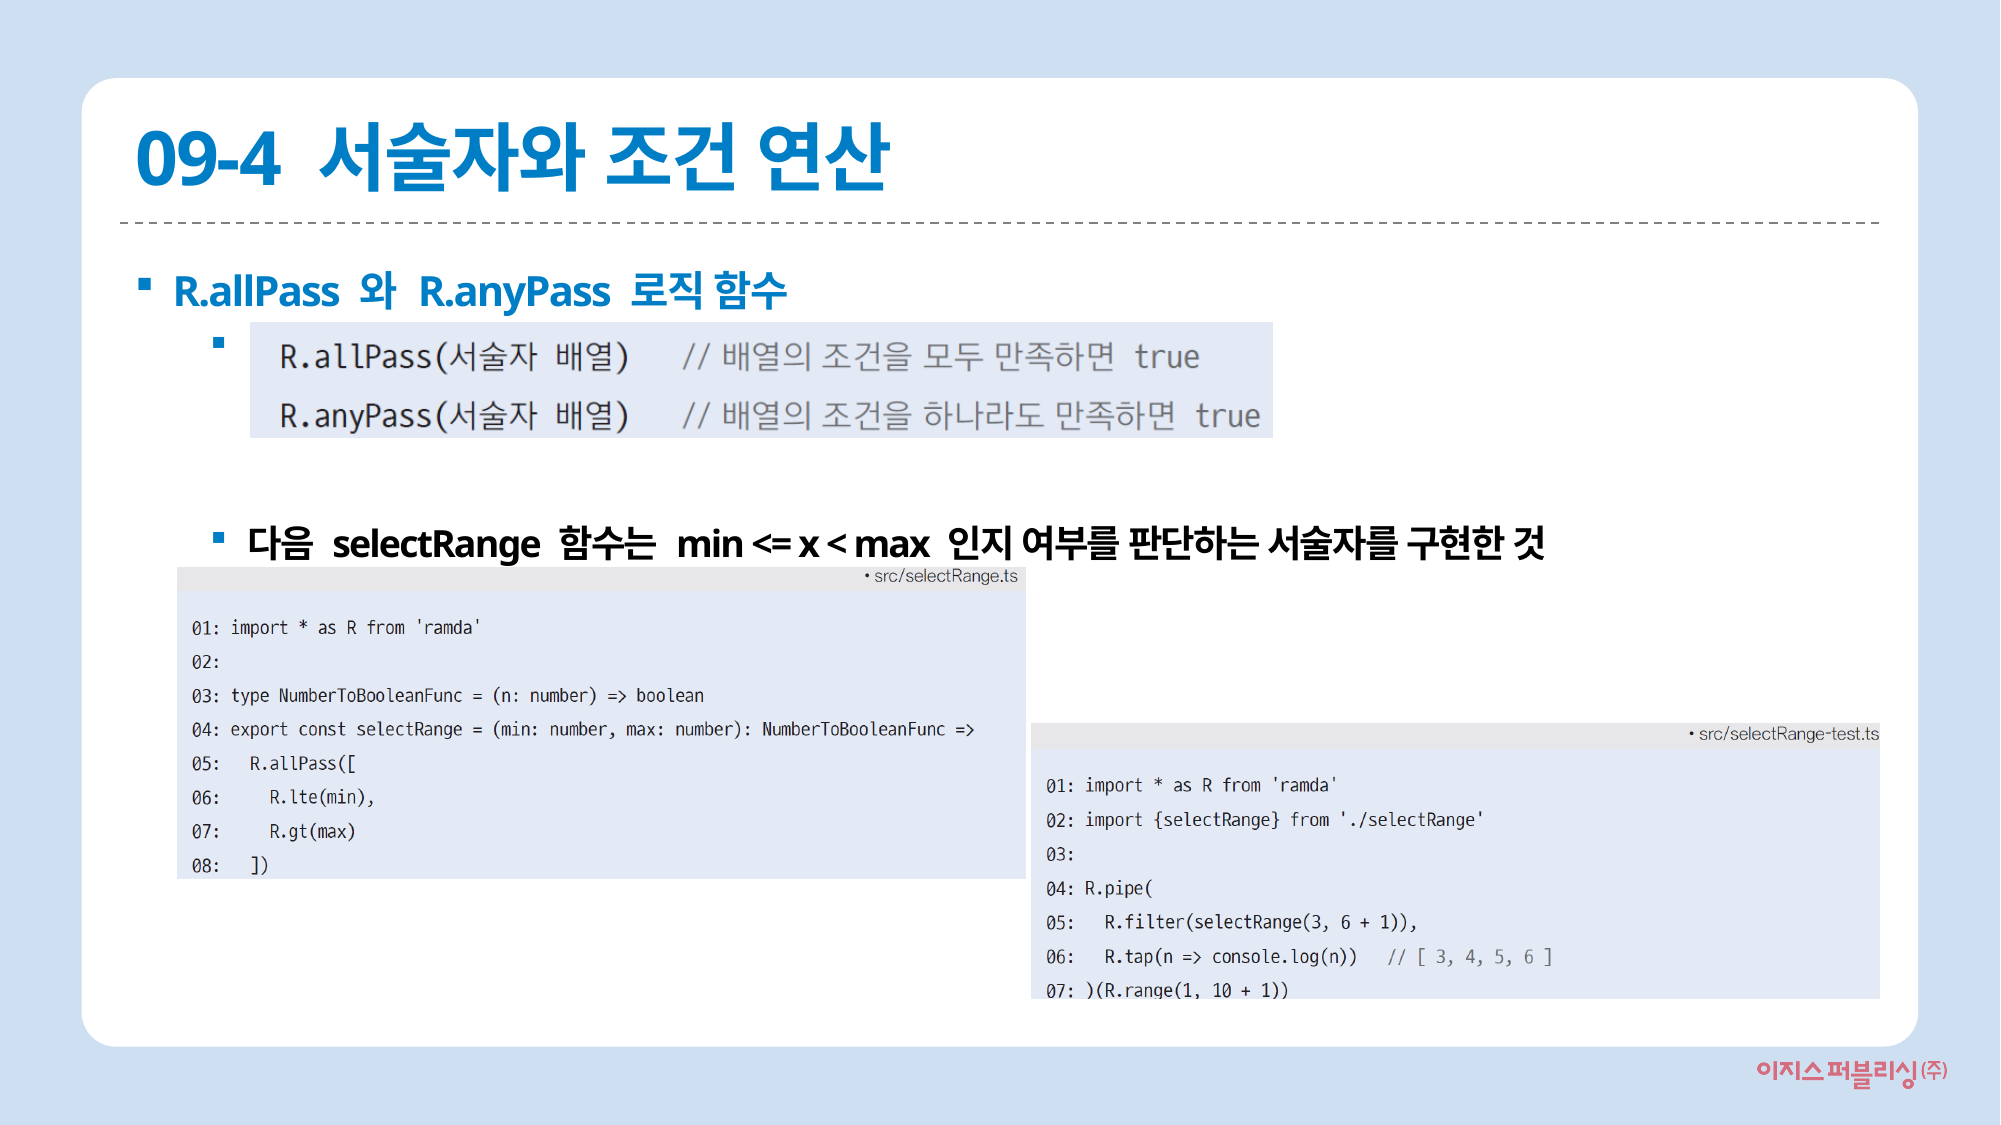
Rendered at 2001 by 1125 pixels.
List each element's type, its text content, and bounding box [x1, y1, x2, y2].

picture [177, 567, 1026, 879]
list R.allPass 와 R.anyPass 로직 함수 다음 selectRange 함수는 min <= x < max 인지 여부를 판단하는 서술자를 구현한 것 [120, 257, 1865, 1009]
picture [250, 322, 1273, 438]
title 09-4 서술자와 조건 연산 [120, 109, 1880, 209]
picture [1031, 723, 1880, 1000]
